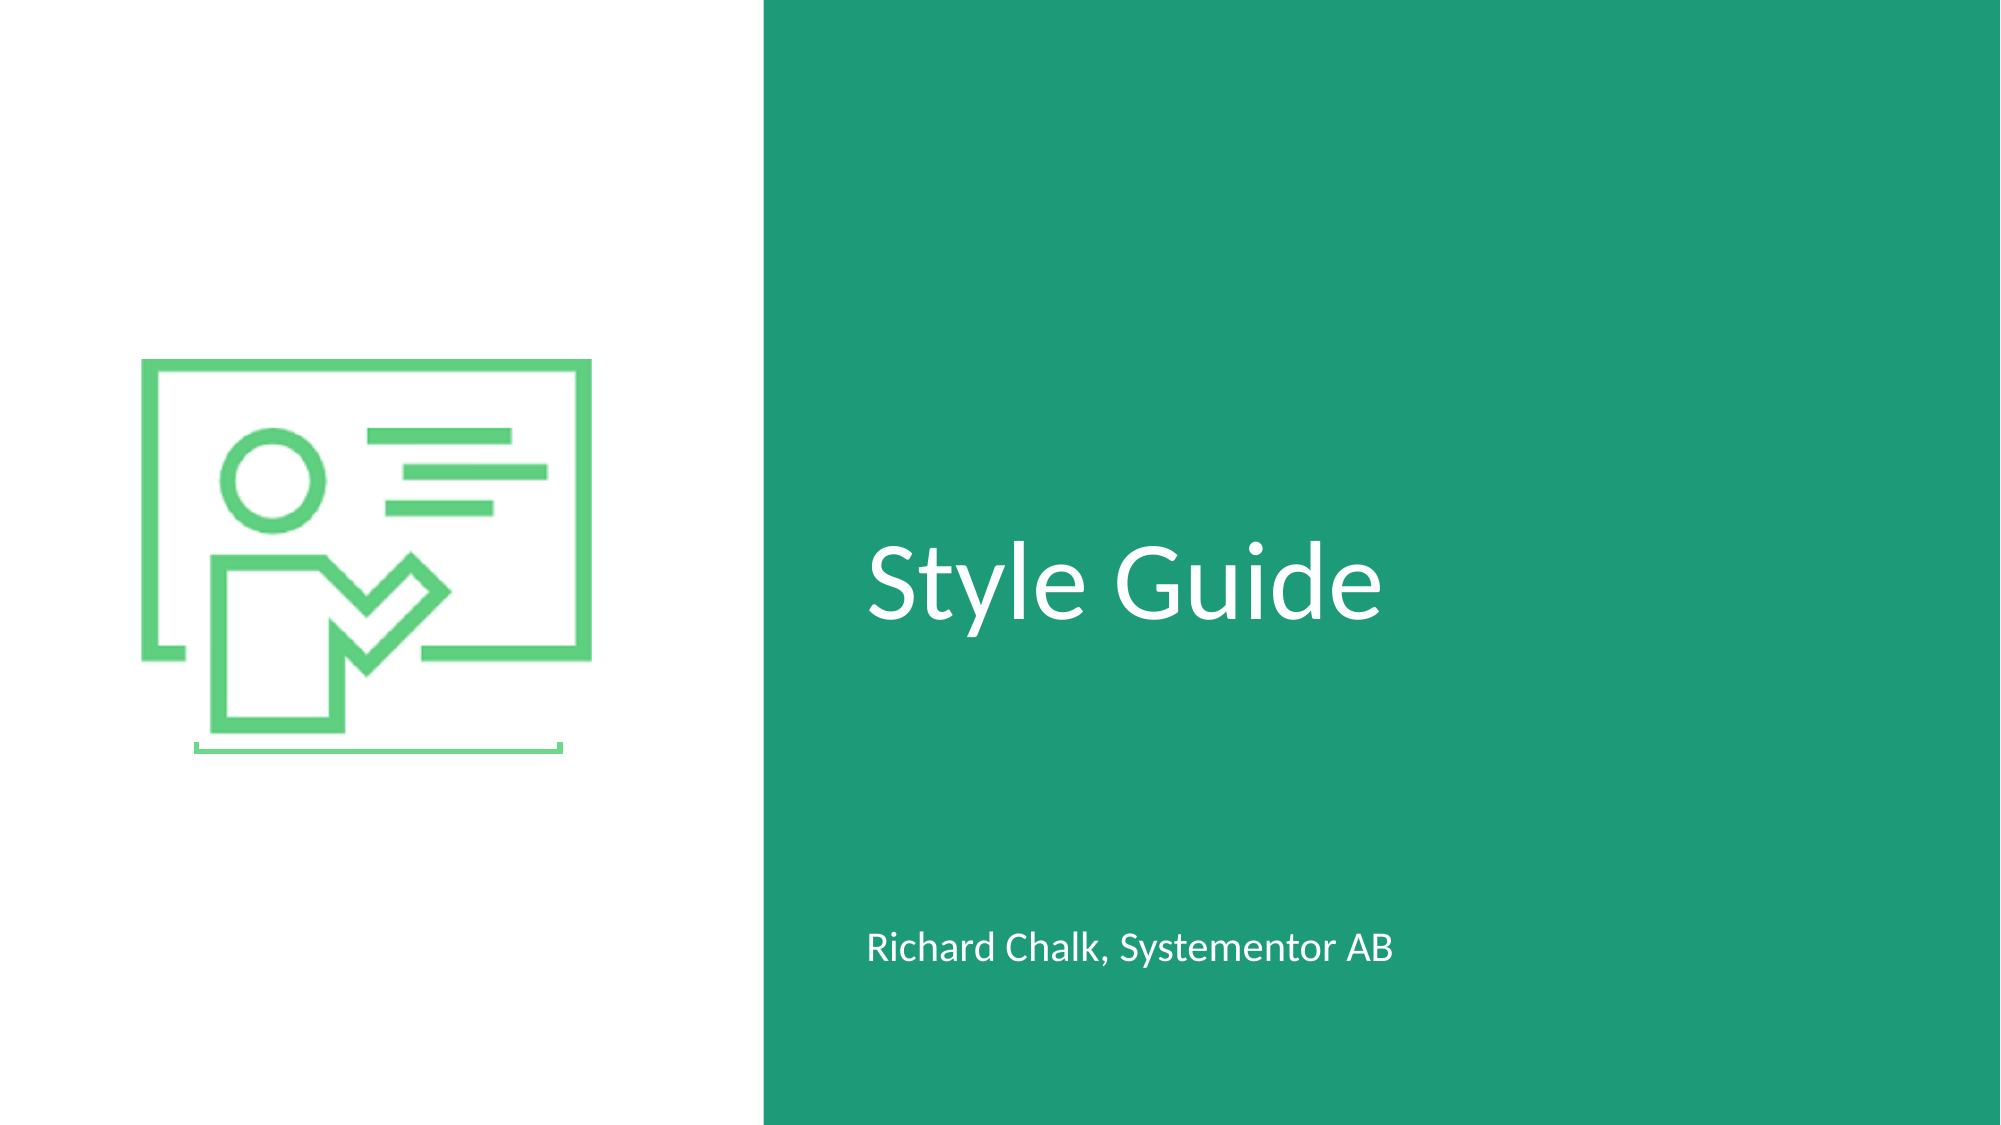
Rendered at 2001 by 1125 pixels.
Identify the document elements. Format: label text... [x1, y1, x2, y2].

picture [140, 359, 592, 743]
text_box Style Guide [851, 214, 1959, 652]
text_box [763, 0, 2000, 1125]
text_box Richard Chalk, Systementor AB [851, 673, 1750, 979]
